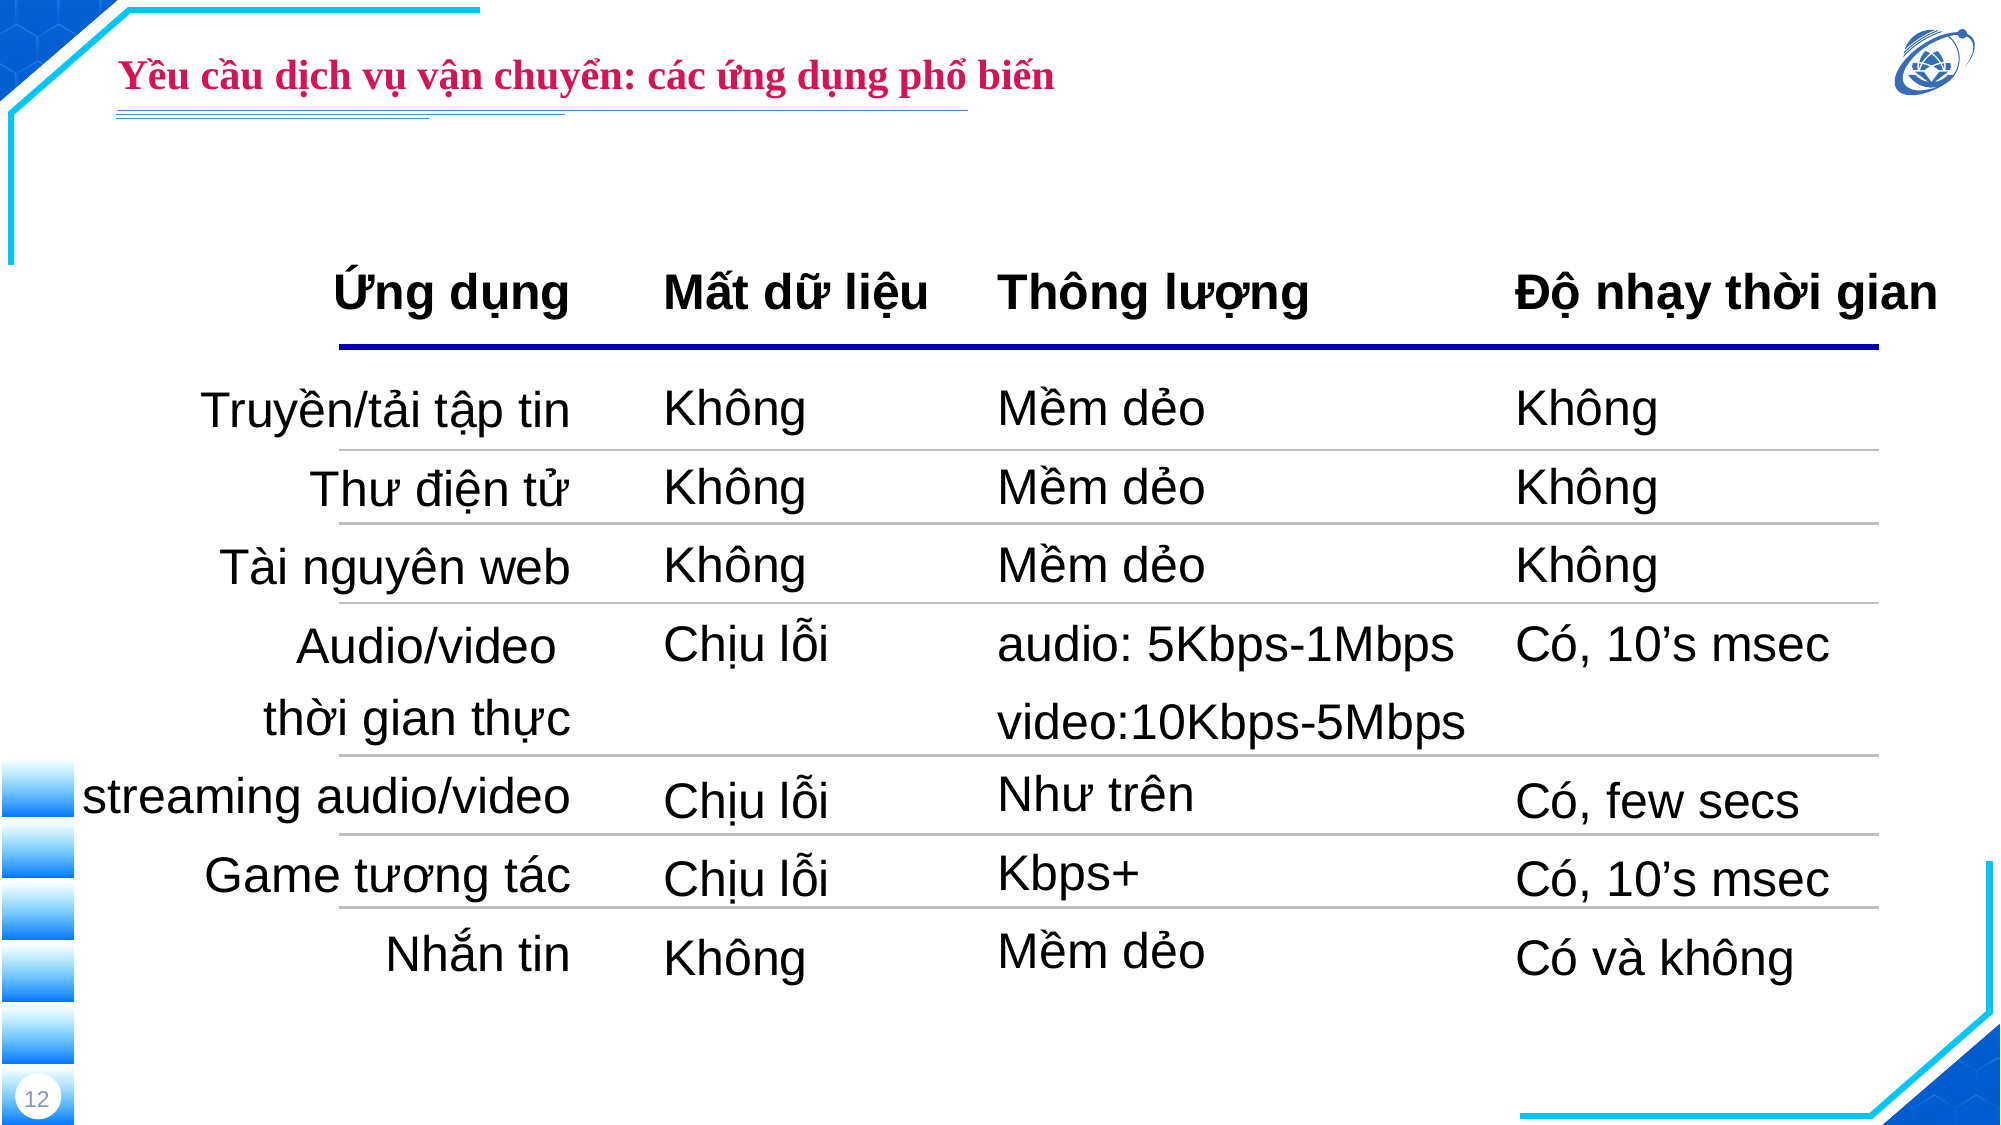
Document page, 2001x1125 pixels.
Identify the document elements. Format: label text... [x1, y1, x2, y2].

slide_number 12 [0, 1075, 117, 1122]
text_box Mất dữ liệu Không Không Không Chịu lỗi Chịu lỗi Chịu lỗi Không [648, 909, 946, 993]
title Yều cầu dịch vụ vận chuyển: các ứng dụng phổ biến [117, 28, 1863, 106]
text_box Thông lượng Mềm dẻo Mềm dẻo Mềm dẻo audio: 5Kbps-1Mbps video:10Kbps-5Mbps Như trên Kbps+ Mềm dẻo [982, 604, 1500, 754]
text_box Mất dữ liệu Không Không Không Chịu lỗi Chịu lỗi Chịu lỗi Không [648, 525, 946, 602]
text_box Độ nhạy thời gian Không Không Không Có, 10’s msec Có, few secs Có, 10’s msec Có và không [1500, 252, 1982, 993]
text_box Mất dữ liệu Không Không Không Chịu lỗi Chịu lỗi Chịu lỗi Không [648, 836, 946, 906]
text_box Thông lượng Mềm dẻo Mềm dẻo Mềm dẻo audio: 5Kbps-1Mbps video:10Kbps-5Mbps Như trên Kbps+ Mềm dẻo [982, 451, 1500, 522]
text_box Thông lượng Mềm dẻo Mềm dẻo Mềm dẻo audio: 5Kbps-1Mbps video:10Kbps-5Mbps Như trên Kbps+ Mềm dẻo [982, 836, 1500, 906]
text_box Mất dữ liệu Không Không Không Chịu lỗi Chịu lỗi Chịu lỗi Không [648, 451, 946, 522]
text_box Mất dữ liệu Không Không Không Chịu lỗi Chịu lỗi Chịu lỗi Không [648, 252, 946, 344]
text_box Thông lượng Mềm dẻo Mềm dẻo Mềm dẻo audio: 5Kbps-1Mbps video:10Kbps-5Mbps Như trên Kbps+ Mềm dẻo [982, 757, 1500, 833]
text_box Mất dữ liệu Không Không Không Chịu lỗi Chịu lỗi Chịu lỗi Không [648, 350, 946, 449]
text_box Ứng dụng Truyền/tải tập tin Thư điện tử Tài nguyên web Audio/video thời gian thực streaming audio/video Game tương tác Nhắn tin [67, 251, 587, 989]
text_box Mất dữ liệu Không Không Không Chịu lỗi Chịu lỗi Chịu lỗi Không [648, 604, 946, 754]
text_box Thông lượng Mềm dẻo Mềm dẻo Mềm dẻo audio: 5Kbps-1Mbps video:10Kbps-5Mbps Như trên Kbps+ Mềm dẻo [982, 525, 1500, 602]
text_box Thông lượng Mềm dẻo Mềm dẻo Mềm dẻo audio: 5Kbps-1Mbps video:10Kbps-5Mbps Như trên Kbps+ Mềm dẻo [982, 909, 1500, 987]
text_box Thông lượng Mềm dẻo Mềm dẻo Mềm dẻo audio: 5Kbps-1Mbps video:10Kbps-5Mbps Như trên Kbps+ Mềm dẻo [982, 350, 1500, 449]
text_box Mất dữ liệu Không Không Không Chịu lỗi Chịu lỗi Chịu lỗi Không [648, 757, 946, 833]
text_box Thông lượng Mềm dẻo Mềm dẻo Mềm dẻo audio: 5Kbps-1Mbps video:10Kbps-5Mbps Như trên Kbps+ Mềm dẻo [982, 252, 1500, 344]
